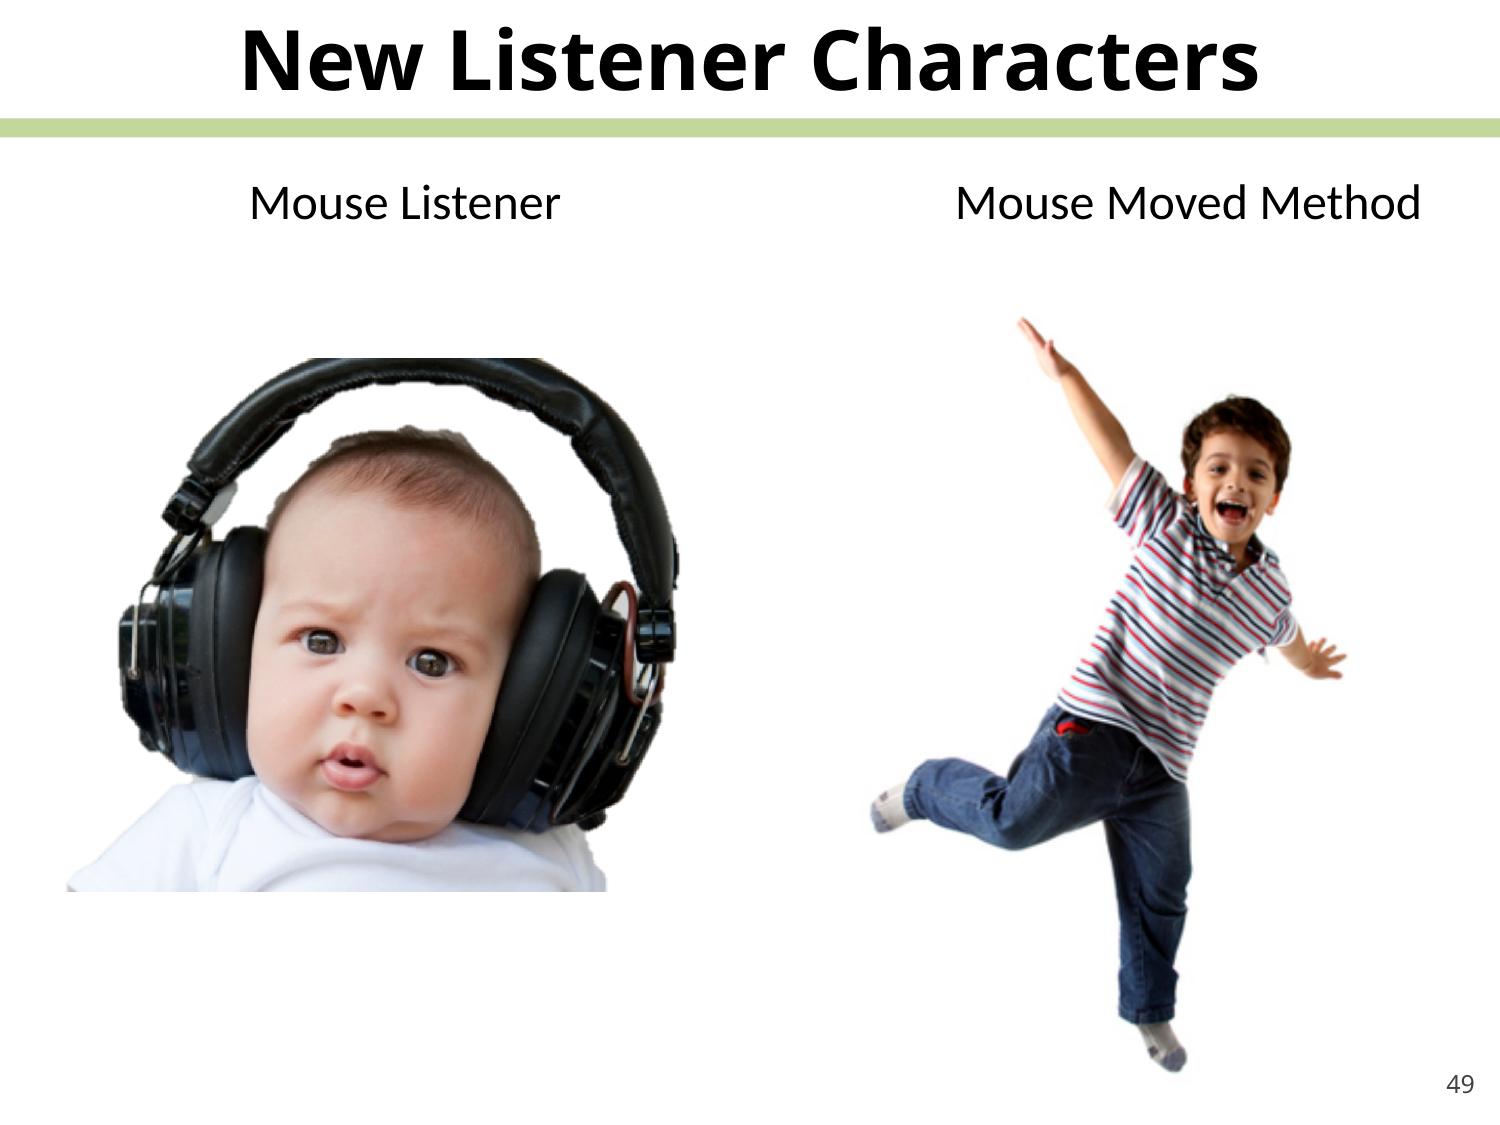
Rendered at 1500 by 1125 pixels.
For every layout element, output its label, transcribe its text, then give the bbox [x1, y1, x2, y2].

picture [0, 358, 791, 892]
text_box Mouse Listener [234, 161, 577, 237]
picture [860, 300, 1361, 1091]
text_box Mouse Moved Method [940, 161, 1438, 237]
text_box New Listener Characters [0, 0, 1500, 120]
